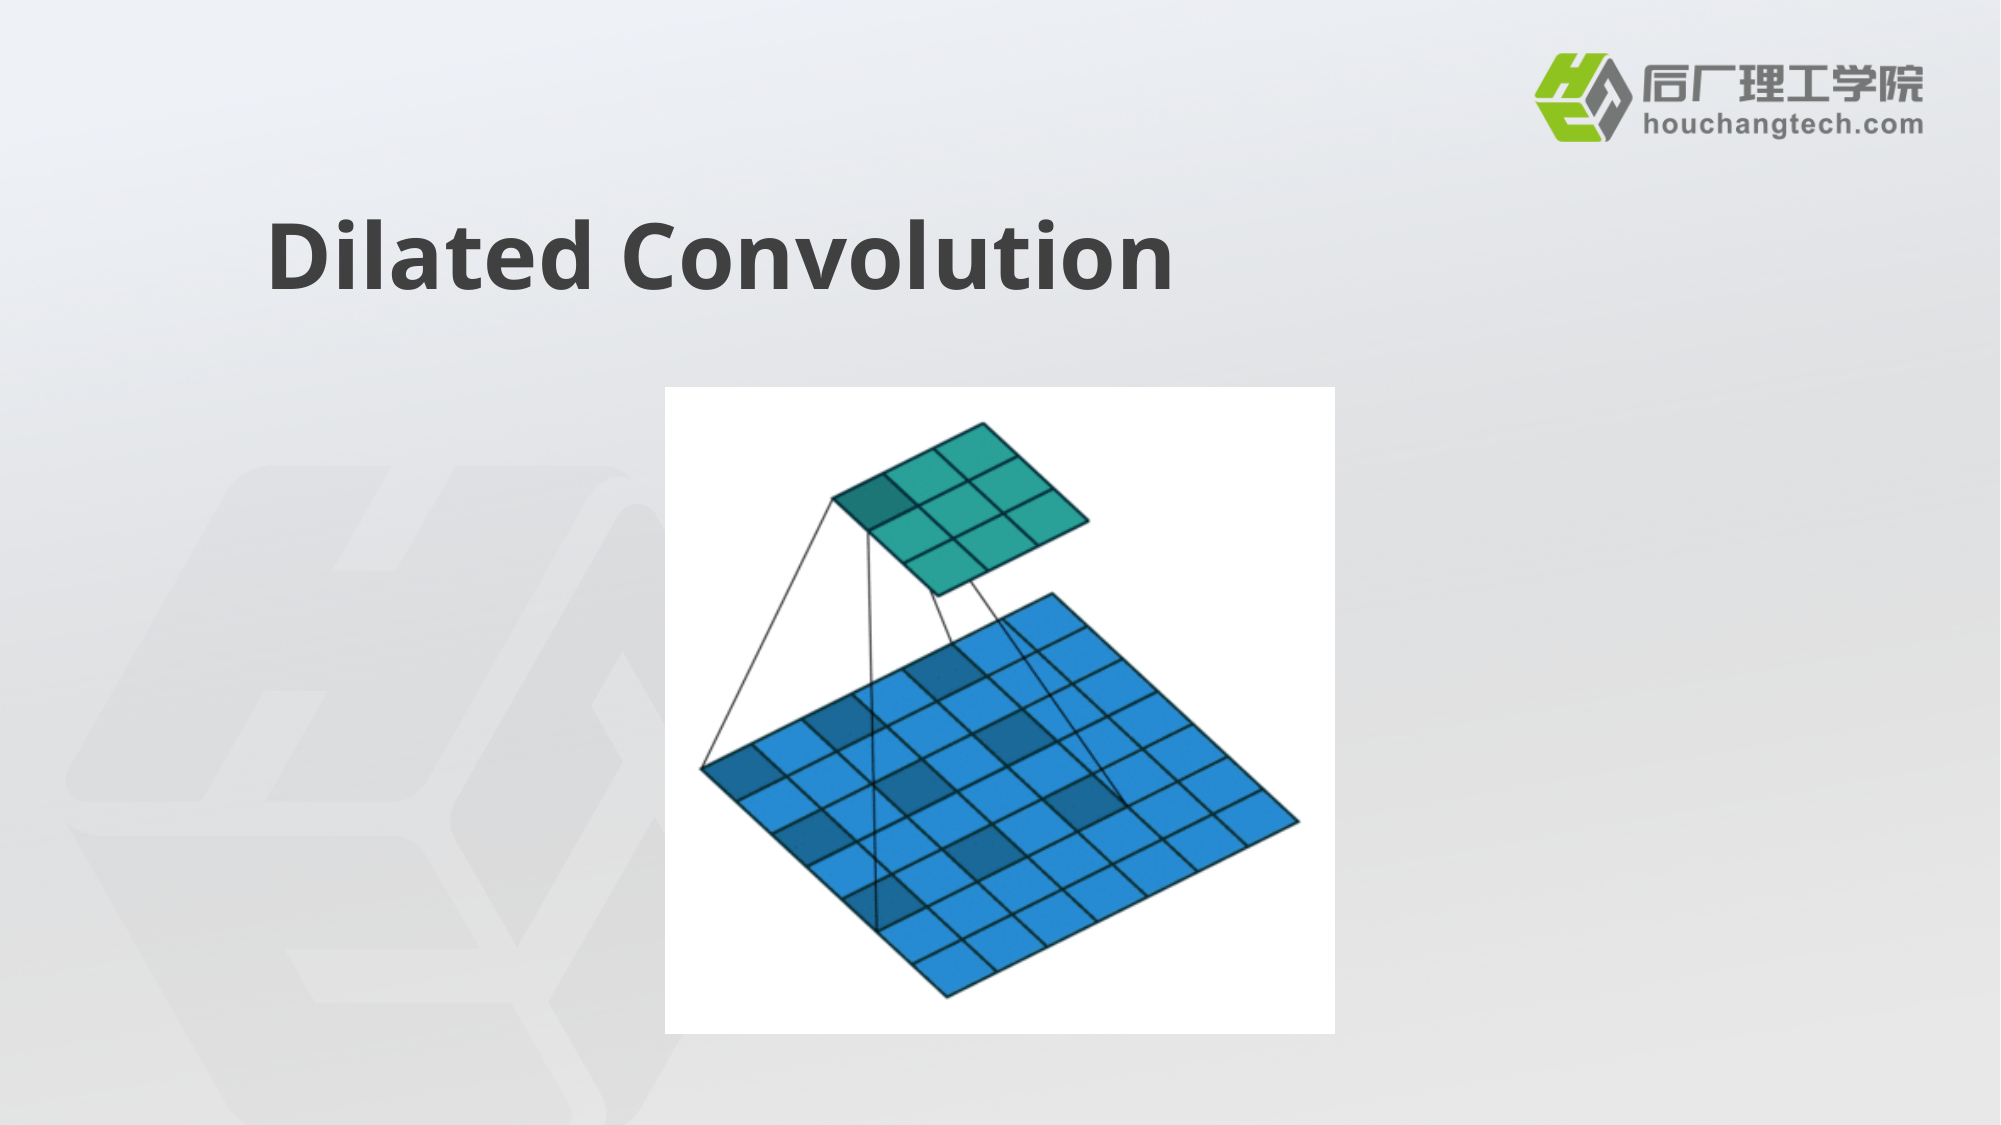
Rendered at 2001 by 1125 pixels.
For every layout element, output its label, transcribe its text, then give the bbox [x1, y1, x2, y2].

title Dilated Convolution [249, 118, 1750, 315]
picture [0, 0, 2001, 1125]
